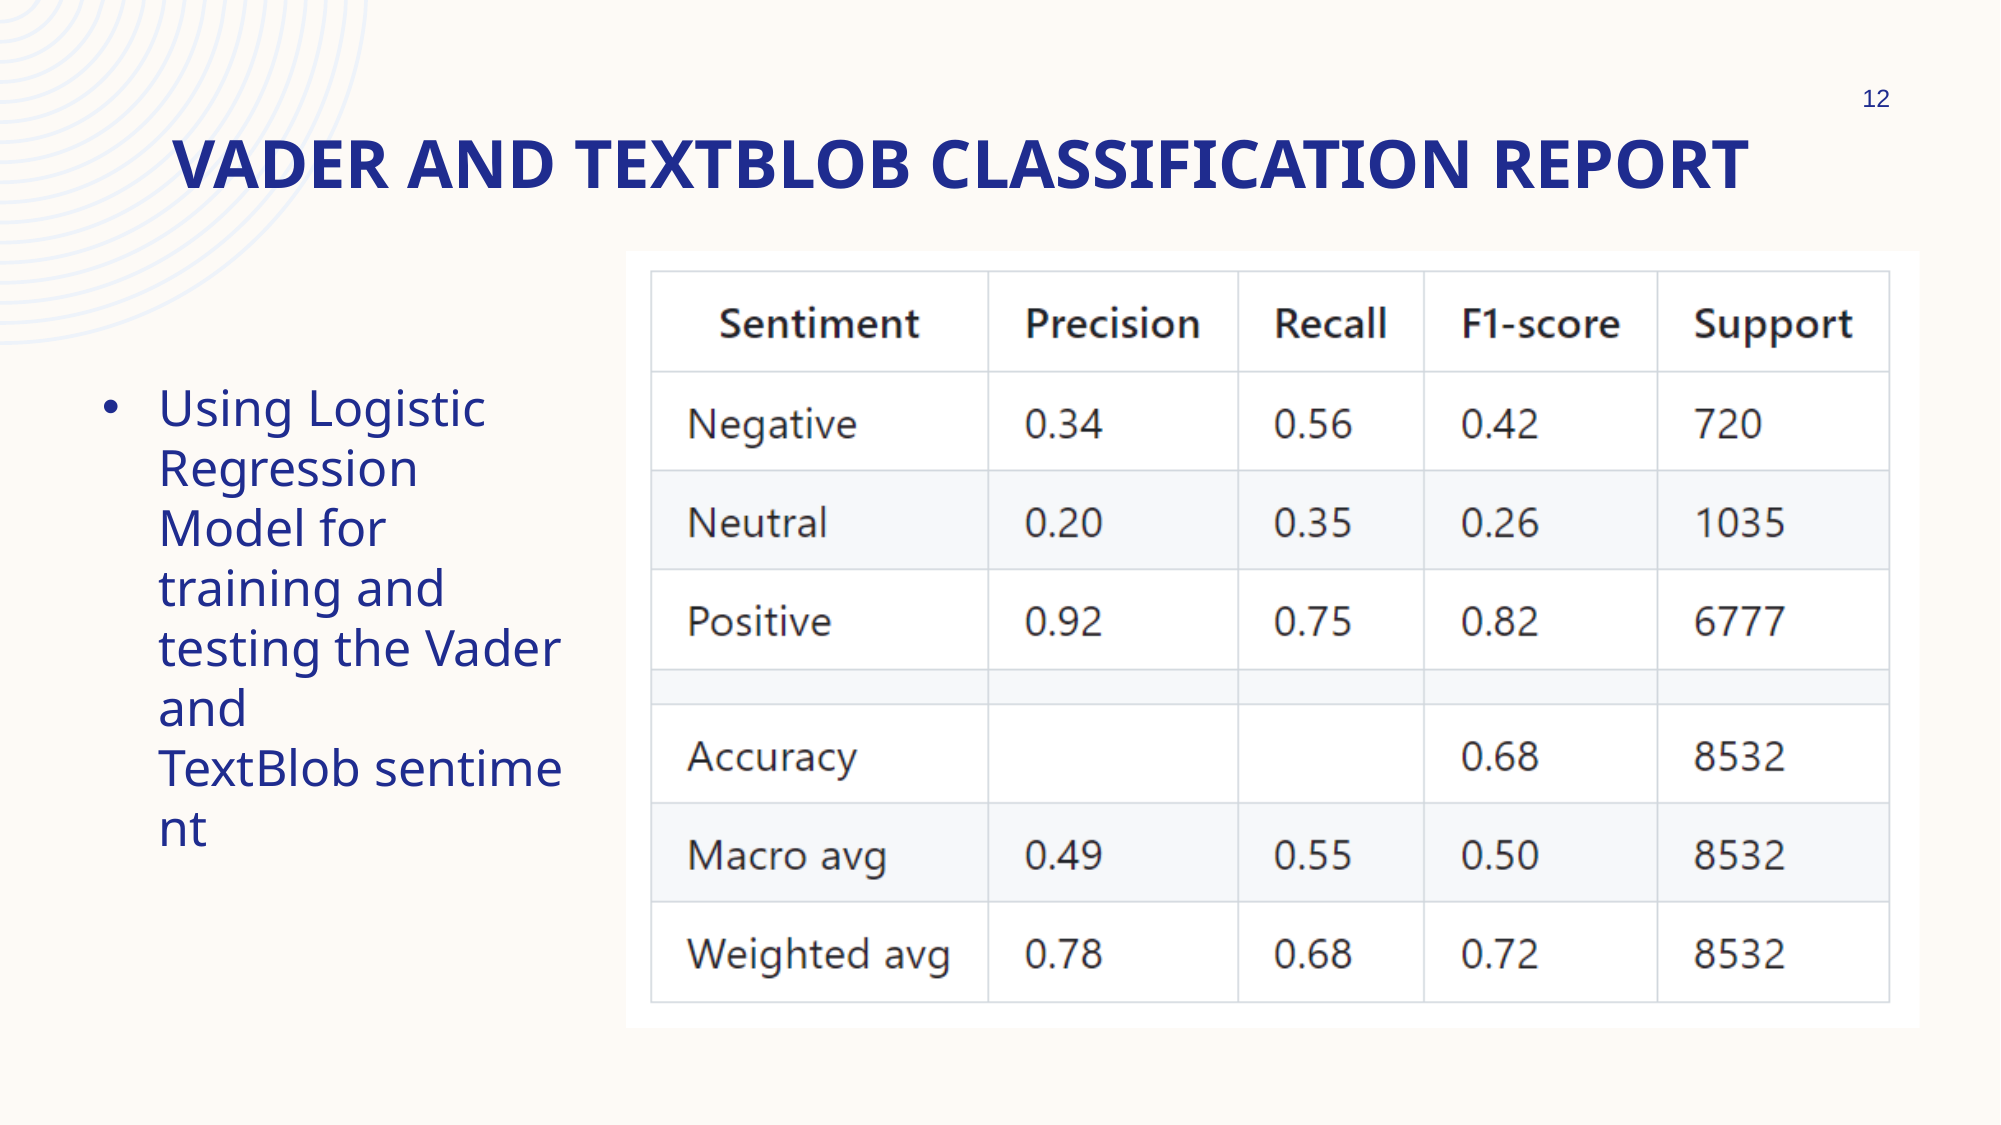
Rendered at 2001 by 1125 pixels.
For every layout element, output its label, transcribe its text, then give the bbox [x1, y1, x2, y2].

text_box Using Logistic Regression Model for training and testing the Vader and TextBlob sentiment [86, 301, 591, 1125]
slide_number 12 [1795, 75, 1958, 120]
title Vader and TexTblob classification report [87, 113, 1838, 240]
picture [626, 251, 1920, 1028]
